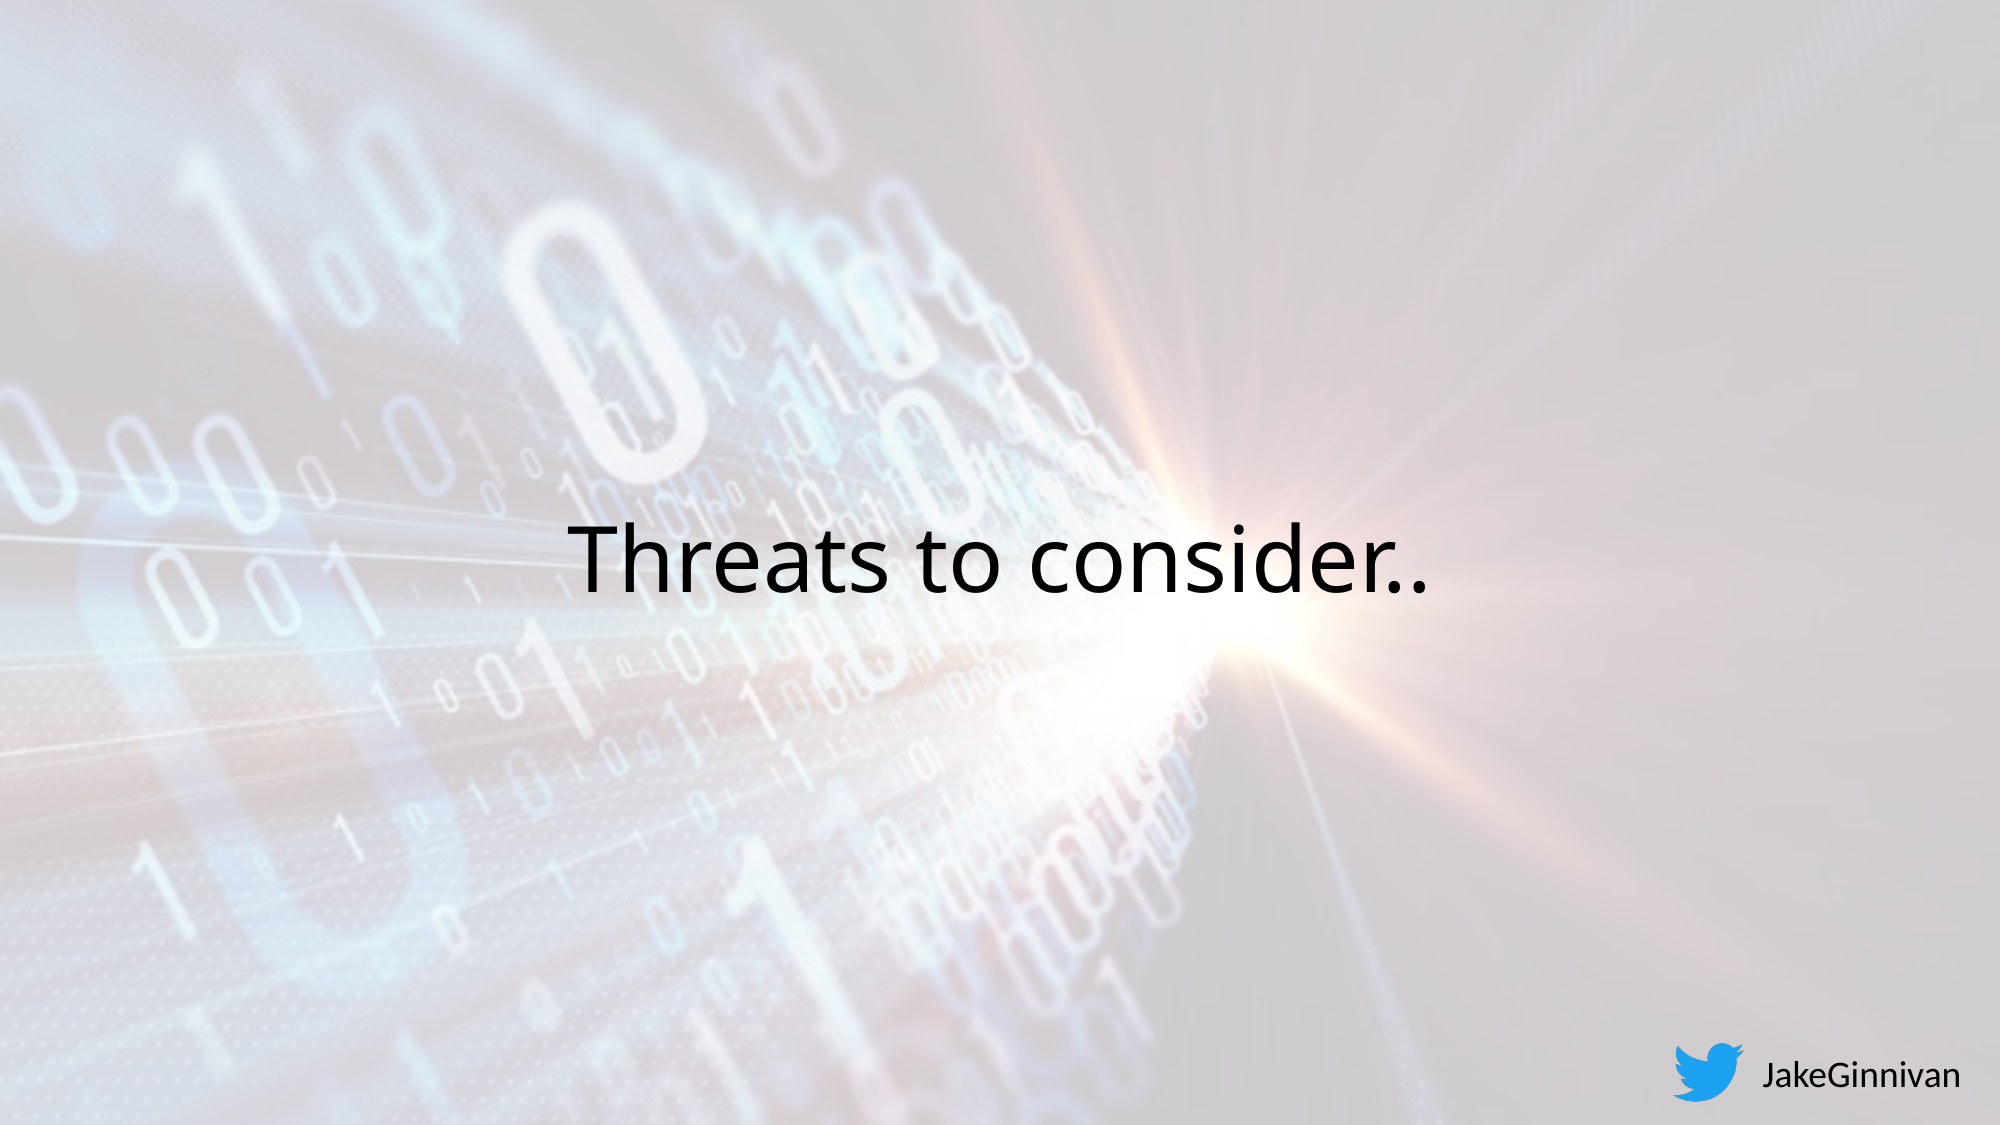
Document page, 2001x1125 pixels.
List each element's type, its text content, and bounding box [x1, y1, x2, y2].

title Threats to consider.. [137, 453, 1863, 672]
picture [1670, 1043, 1747, 1103]
